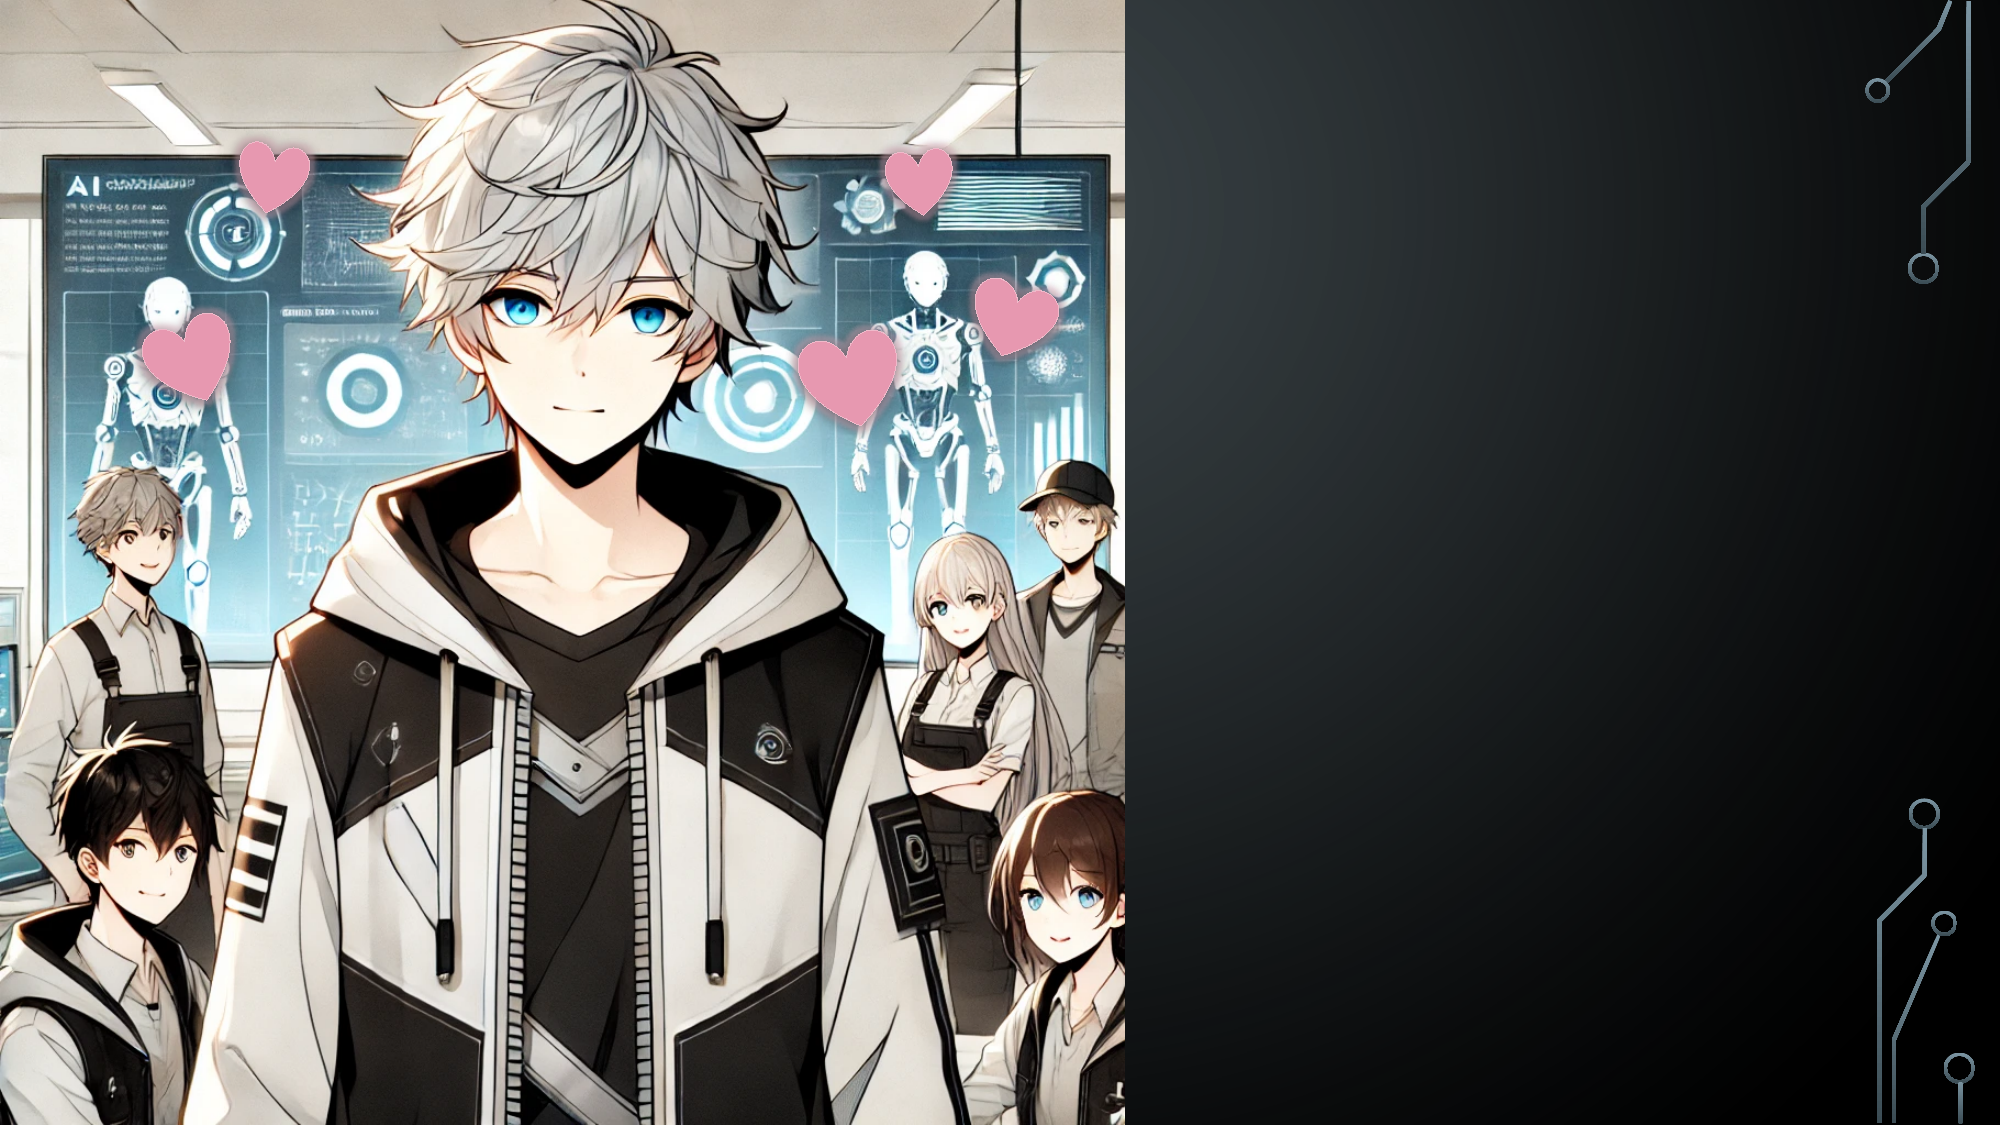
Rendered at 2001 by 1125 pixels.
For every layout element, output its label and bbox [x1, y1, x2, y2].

list [0, 0, 1126, 1125]
